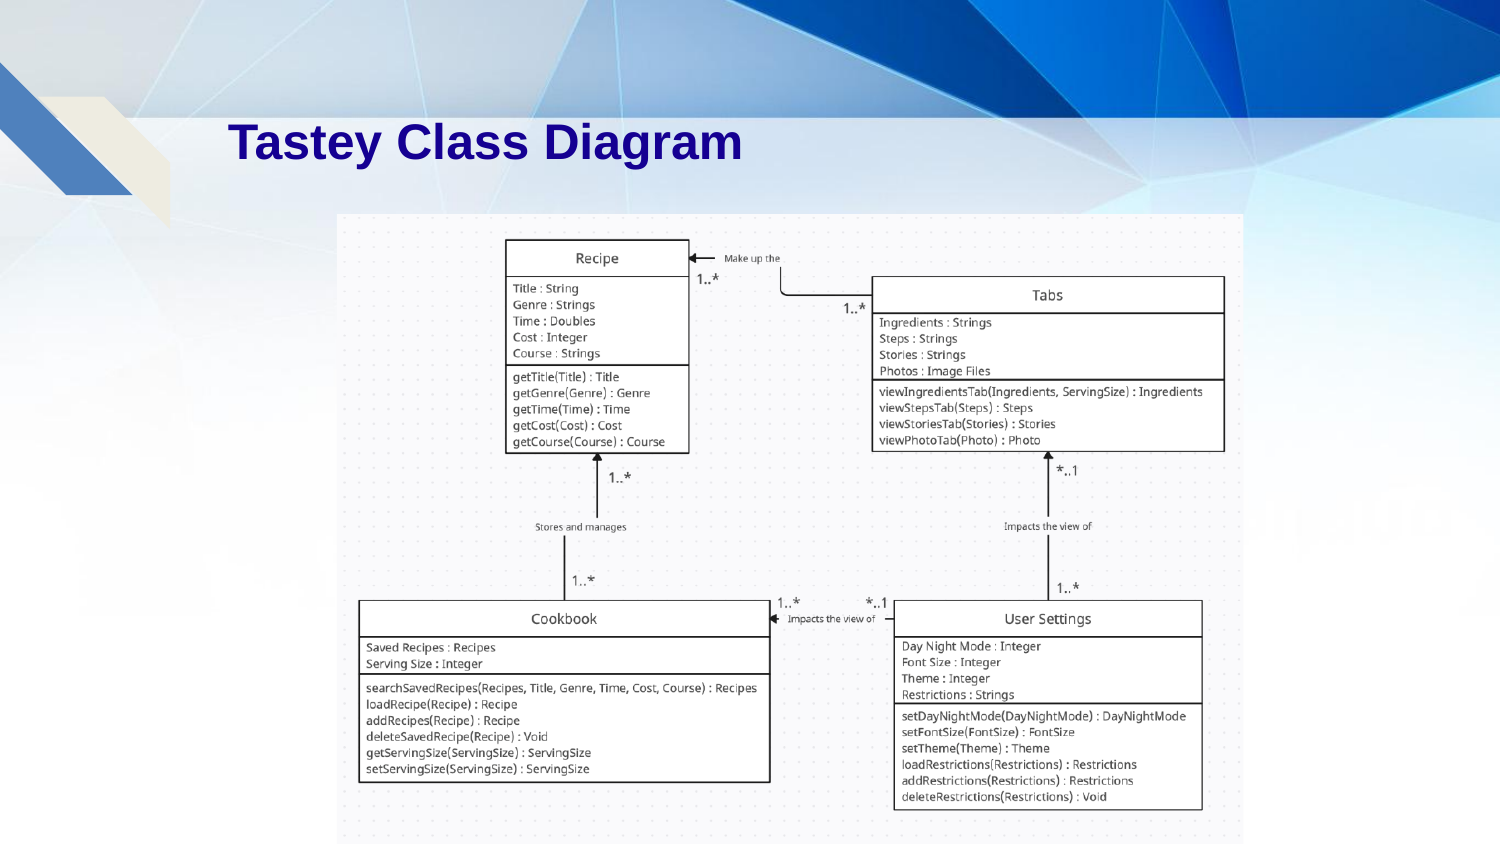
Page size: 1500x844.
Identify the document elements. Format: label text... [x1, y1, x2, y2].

picture [0, 0, 1500, 844]
title Tastey Class Diagram [212, 64, 1368, 215]
